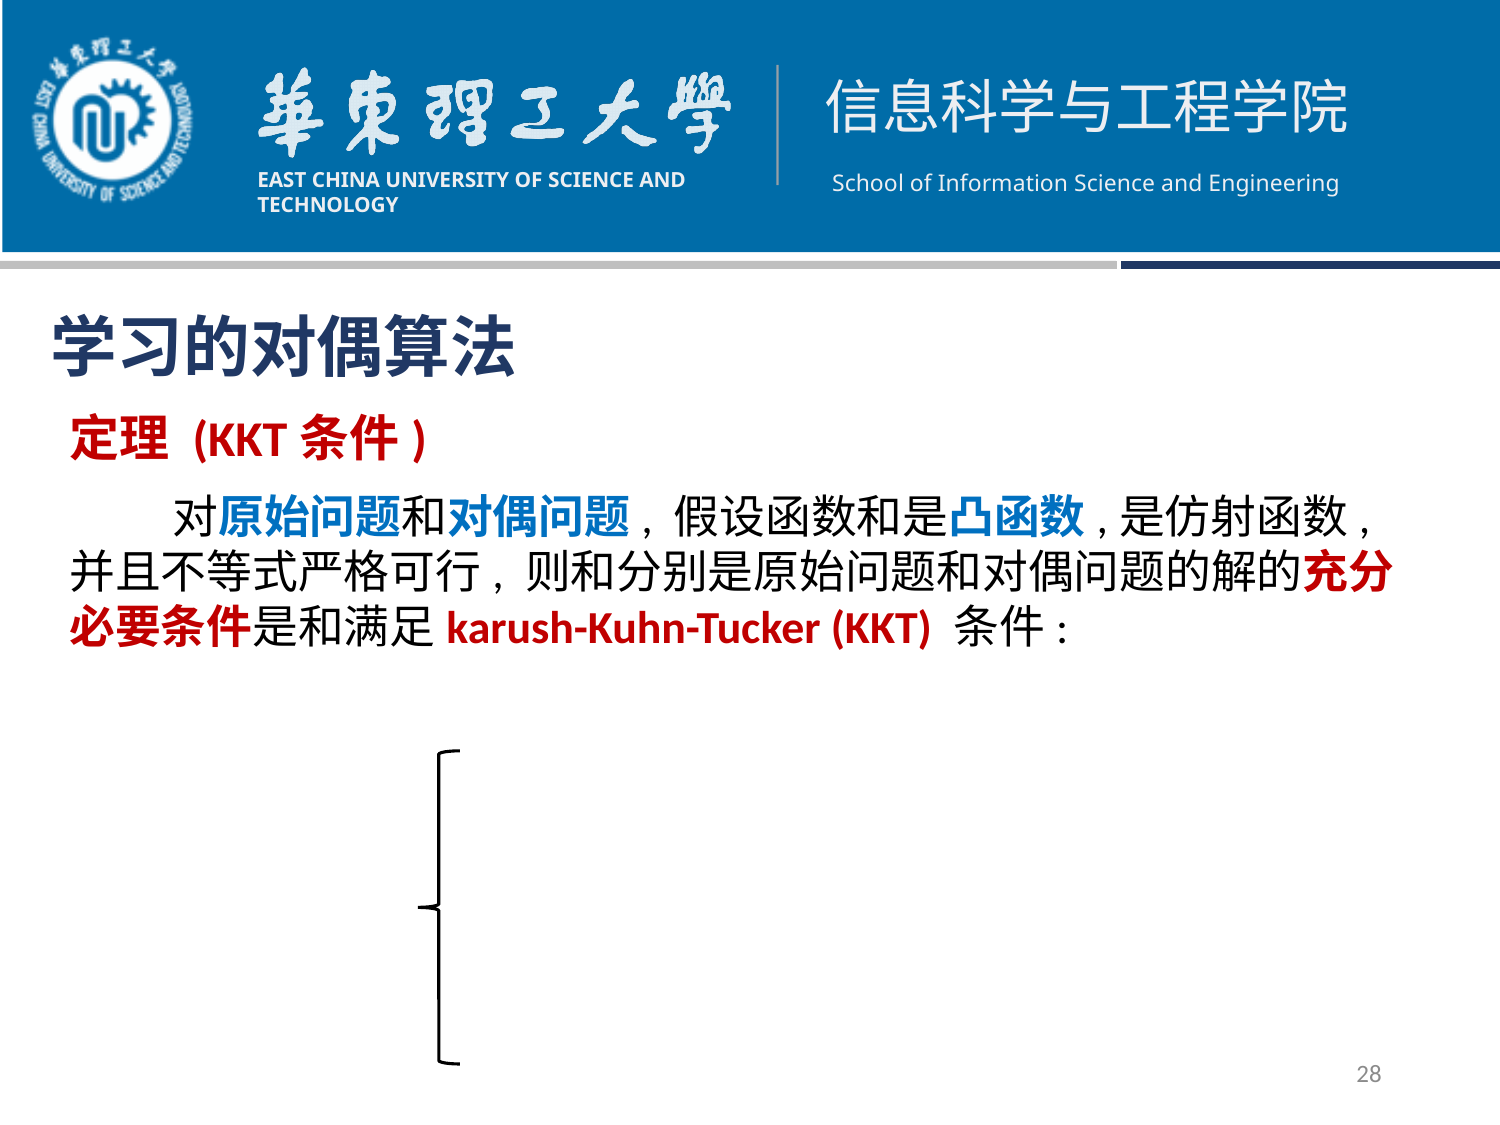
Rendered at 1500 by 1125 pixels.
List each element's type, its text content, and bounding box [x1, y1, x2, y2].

picture [22, 32, 202, 214]
text_box [417, 750, 460, 1065]
slide_number 28 [1059, 1042, 1397, 1103]
text_box 学习的对偶算法 [38, 268, 1420, 432]
